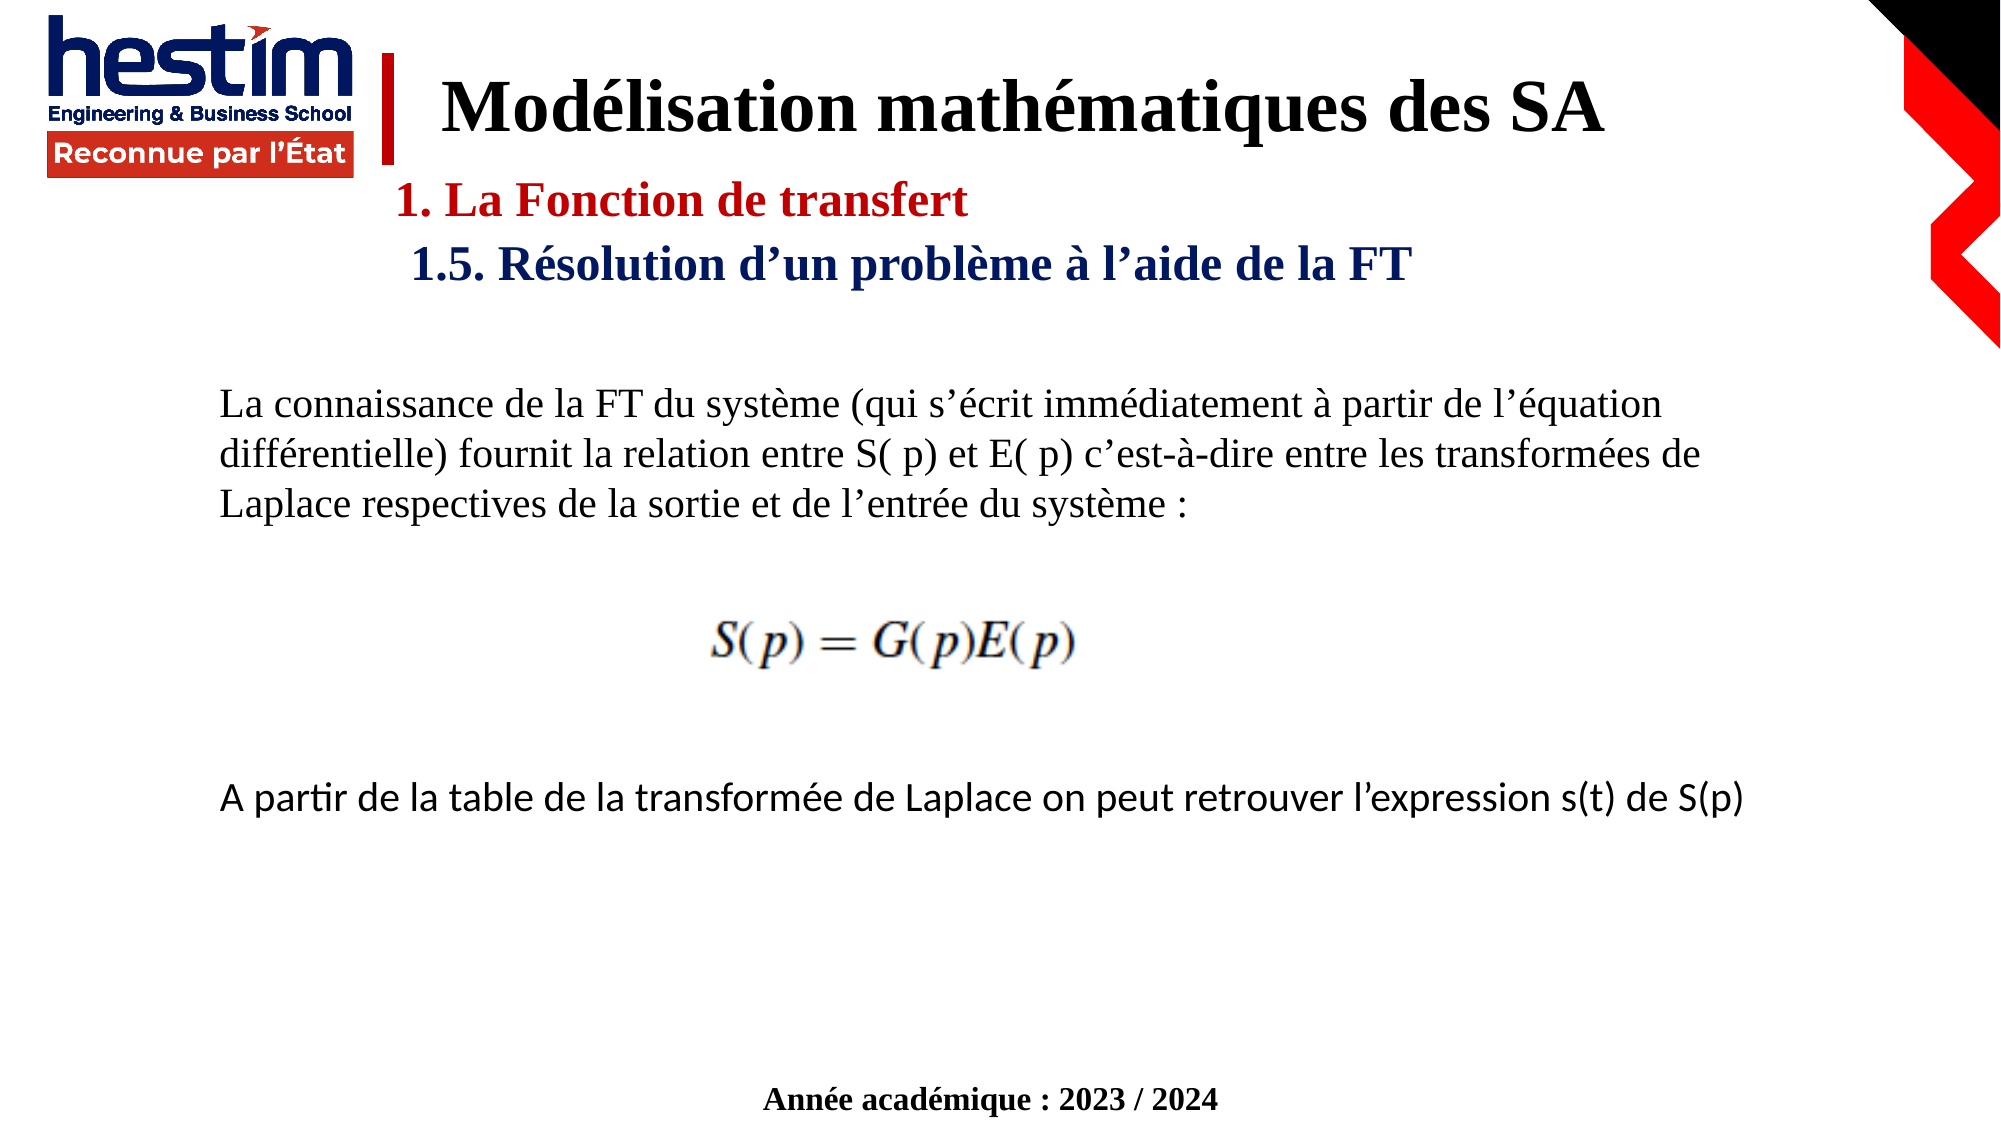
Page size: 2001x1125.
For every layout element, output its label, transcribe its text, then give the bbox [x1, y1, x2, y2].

text_box La connaissance de la FT du système (qui s’écrit immédiatement à partir de l’équation différentielle) fournit la relation entre S( p) et E( p) c’est-à-dire entre les transformées de Laplace respectives de la sortie et de l’entrée du système : [204, 368, 1769, 534]
text_box A partir de la table de la transformée de Laplace on peut retrouver l’expression s(t) de S(p) [205, 762, 1761, 828]
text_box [1866, 0, 2000, 350]
picture [681, 584, 1108, 698]
text_box 1.5. Résolution d’un problème à l’aide de la FT [395, 222, 1453, 298]
picture [0, 7, 456, 212]
text_box 1. La Fonction de transfert [379, 159, 984, 235]
text_box Modélisation mathématiques des SA [456, 52, 1711, 150]
